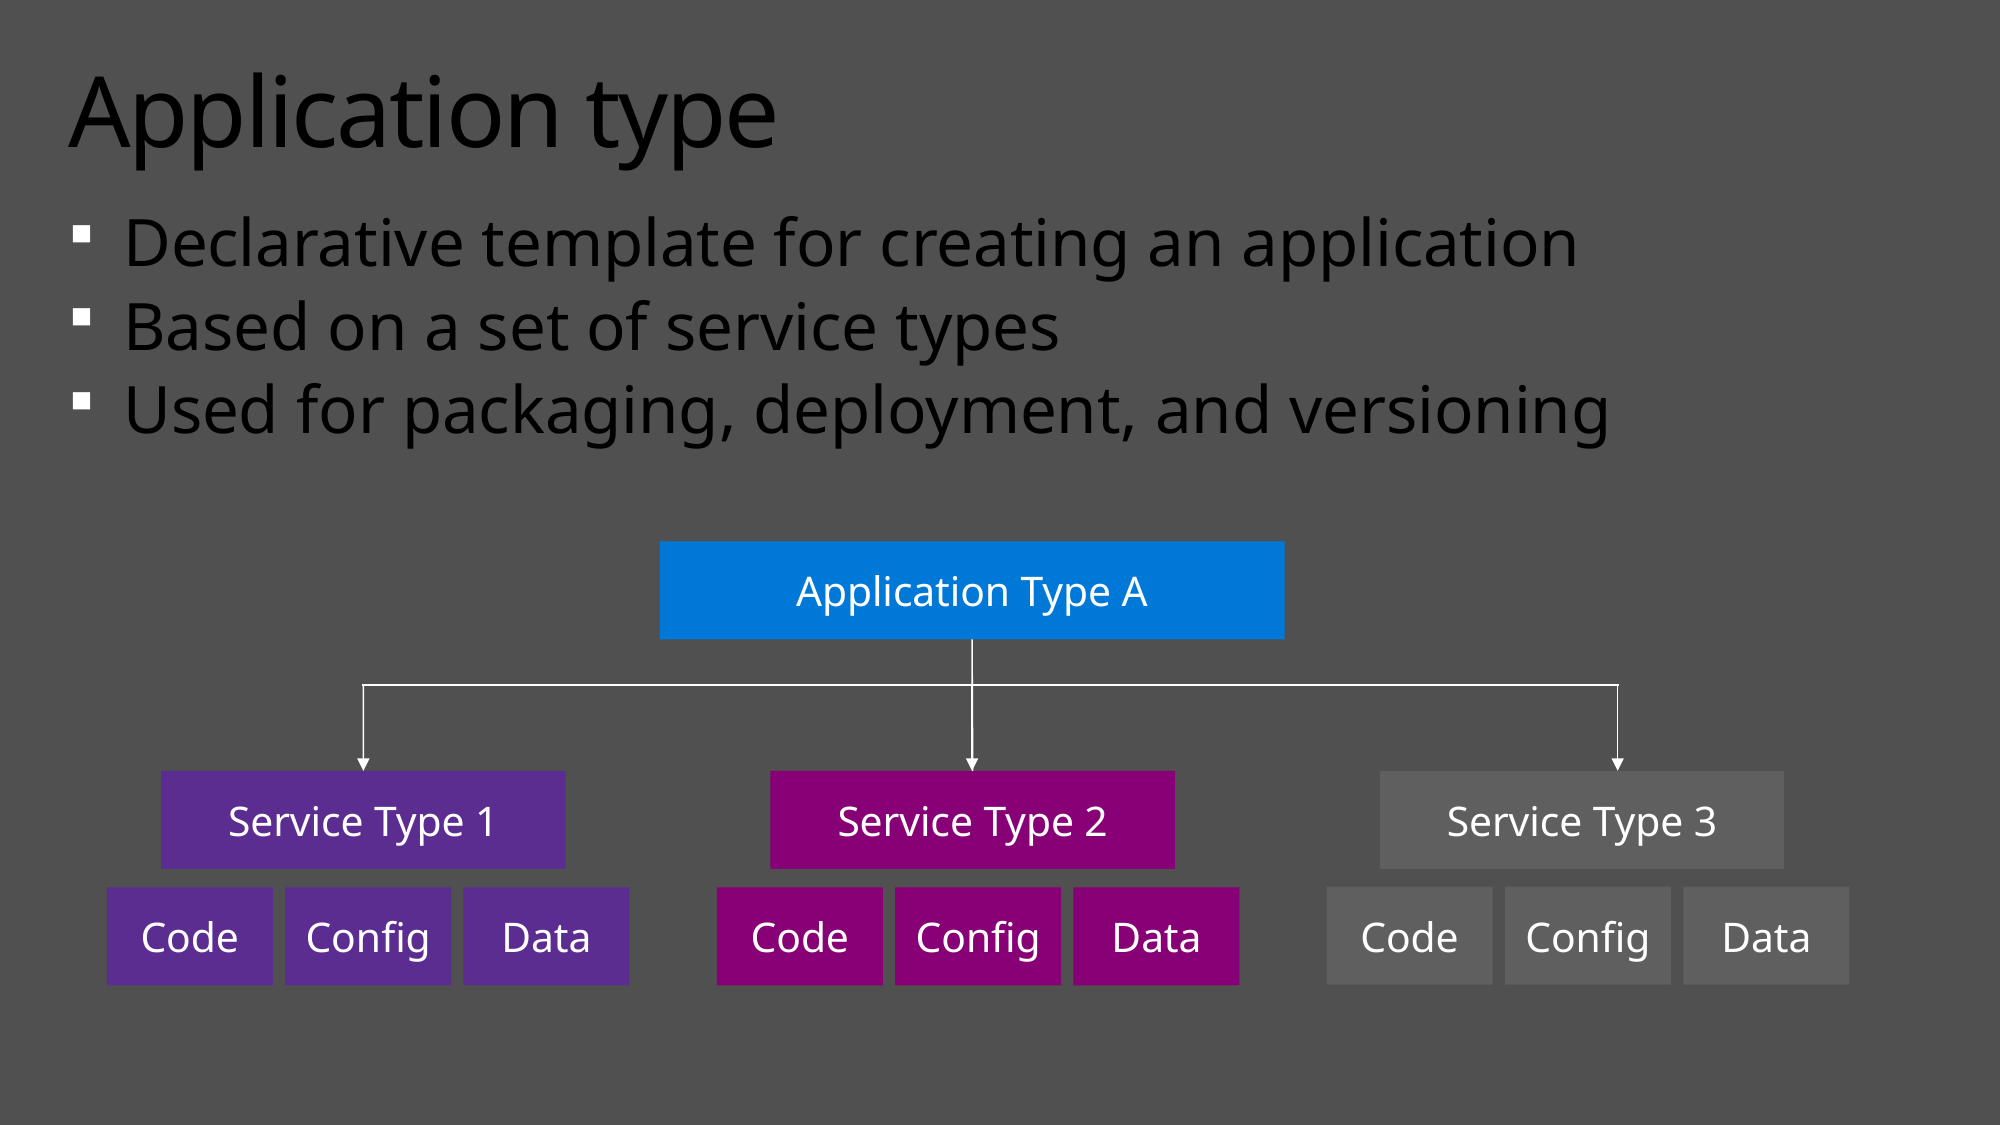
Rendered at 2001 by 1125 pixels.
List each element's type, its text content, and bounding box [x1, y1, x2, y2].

text_box Service Type 1 [160, 770, 566, 870]
text_box Code [106, 887, 274, 986]
text_box Data [1073, 887, 1240, 986]
text_box Data [463, 887, 630, 986]
list Declarative template for creating an application Based on a set of service types Used for packaging, deployment, and versioning [44, 196, 1956, 471]
text_box Config [284, 887, 452, 986]
text_box Service Type 3 [1379, 770, 1785, 870]
text_box Code [1326, 886, 1494, 986]
text_box Code [716, 887, 884, 986]
text_box Config [1504, 886, 1672, 986]
text_box Application Type A [659, 540, 1285, 640]
text_box Data [1683, 886, 1850, 986]
text_box Config [894, 887, 1062, 986]
text_box Service Type 2 [770, 770, 1176, 870]
title Application type [44, 47, 1957, 196]
